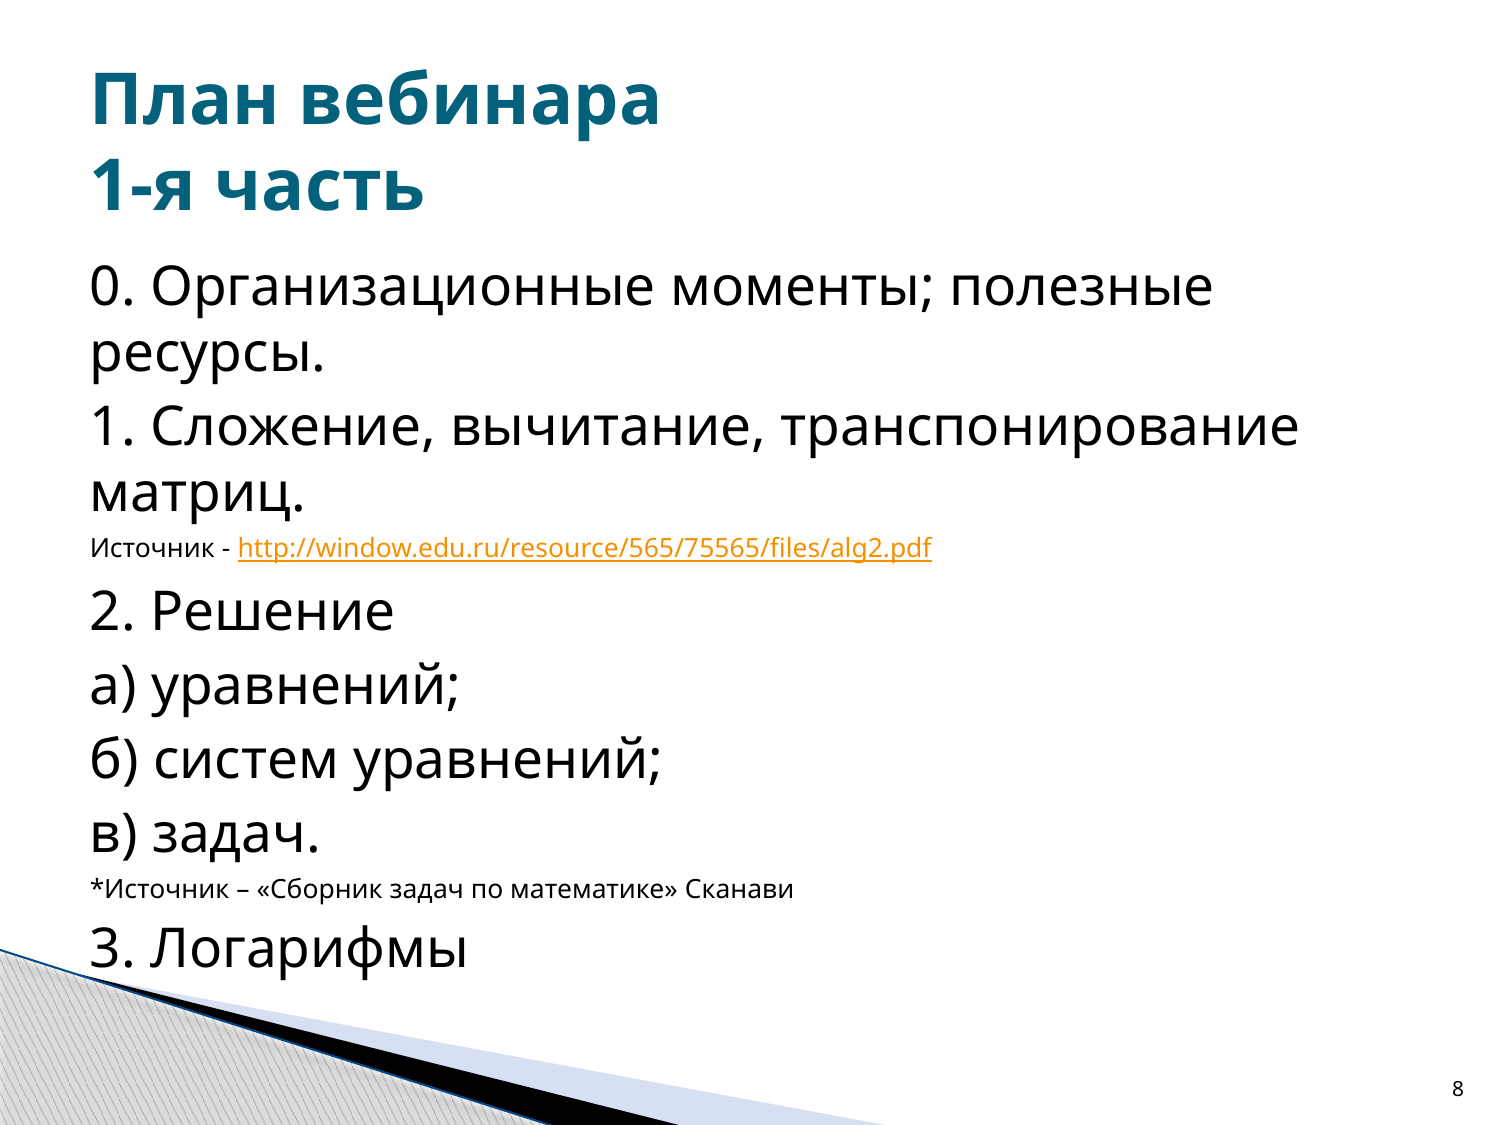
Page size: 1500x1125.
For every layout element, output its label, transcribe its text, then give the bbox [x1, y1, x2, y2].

slide_number 8 [1418, 1051, 1479, 1112]
title План вебинара 1-я часть [75, 45, 1425, 233]
list 0. Организационные моменты; полезные ресурсы. 1. Сложение, вычитание, транспонирование матриц. Источник - http://window.edu.ru/resource/565/75565/files/alg2.pdf 2. Решение а) уравнений; б) систем уравнений; в) задач. *Источник – «Сборник задач по математике» Сканави 3. Логарифмы [75, 243, 1425, 986]
